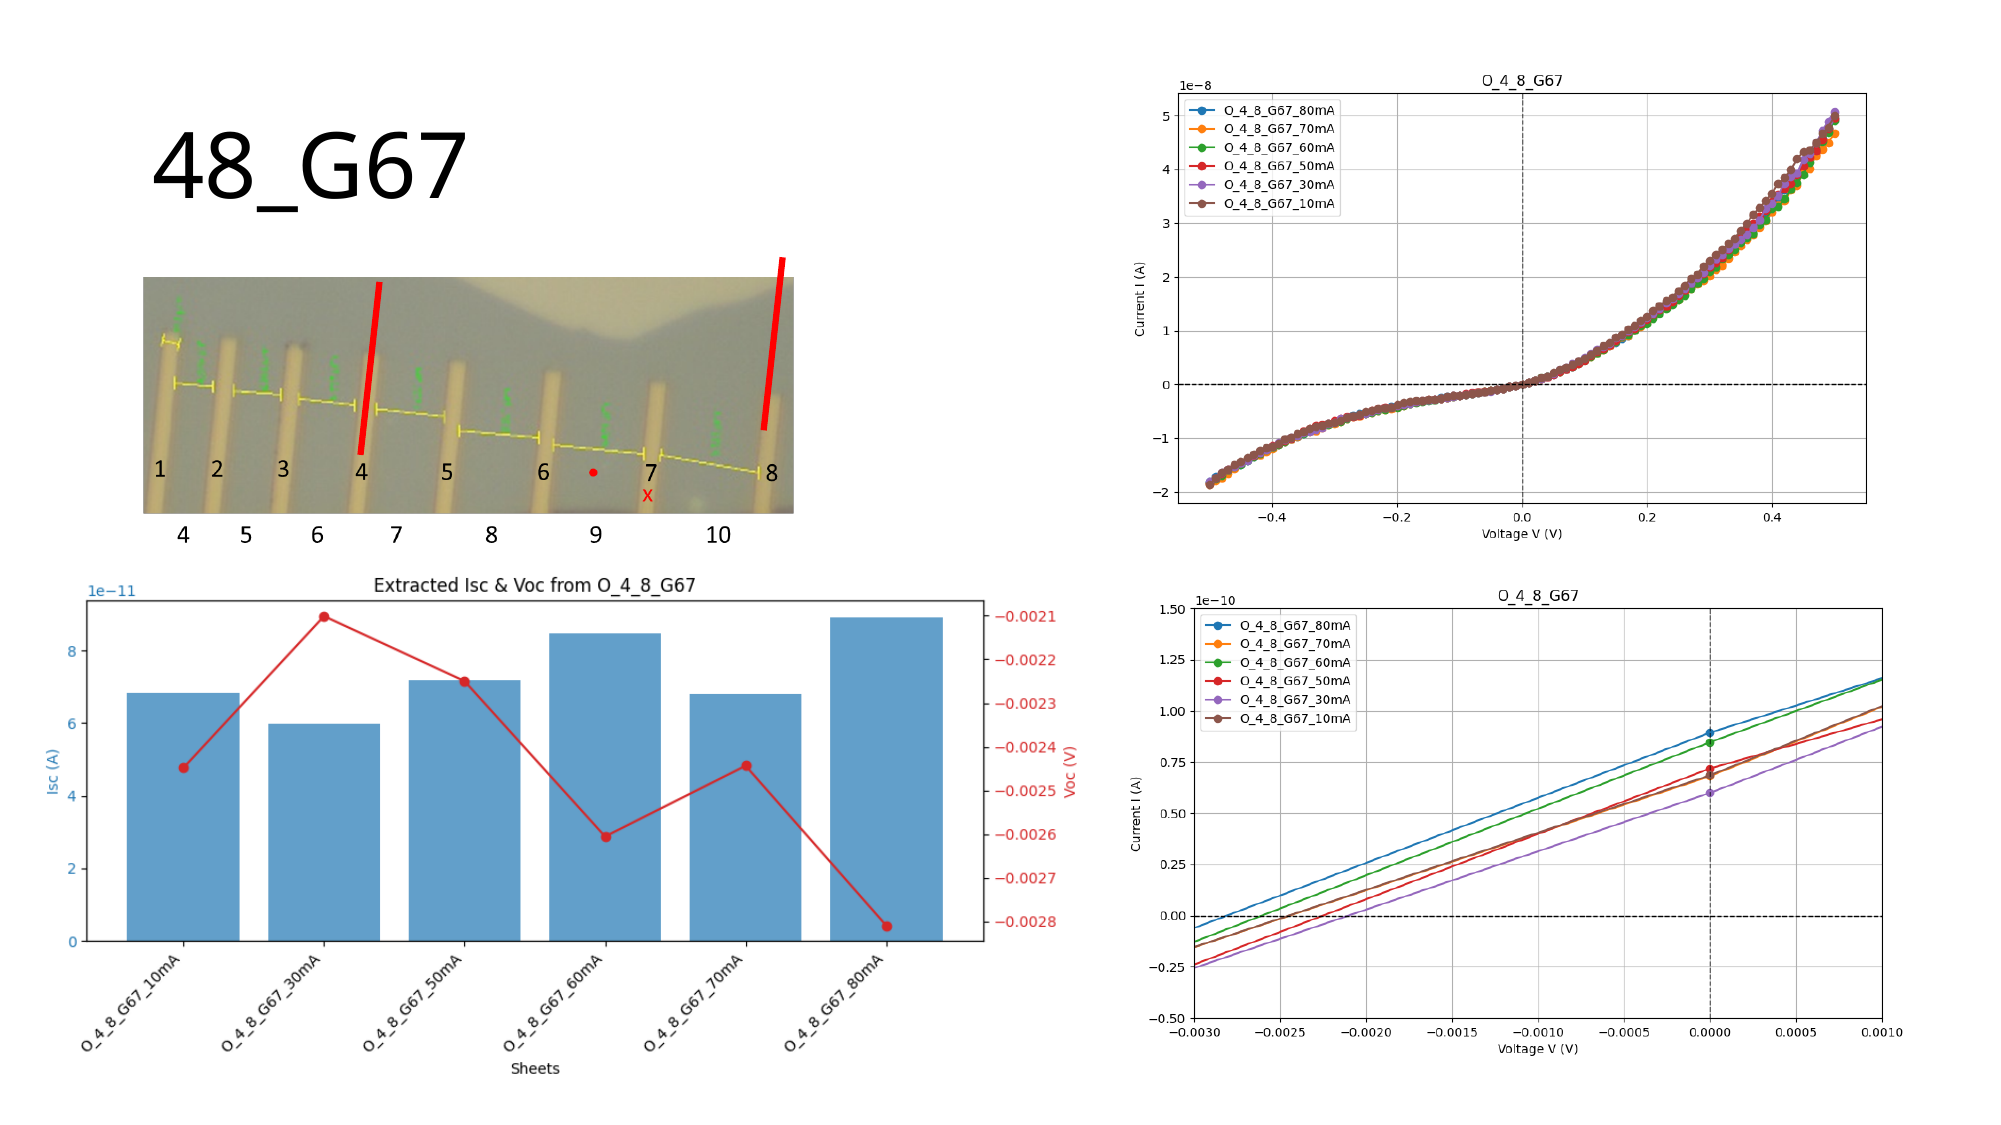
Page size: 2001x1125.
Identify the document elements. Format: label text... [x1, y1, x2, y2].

title 48_G67 [137, 59, 1067, 278]
picture [30, 29, 1970, 1093]
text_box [360, 281, 380, 455]
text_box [763, 257, 783, 431]
